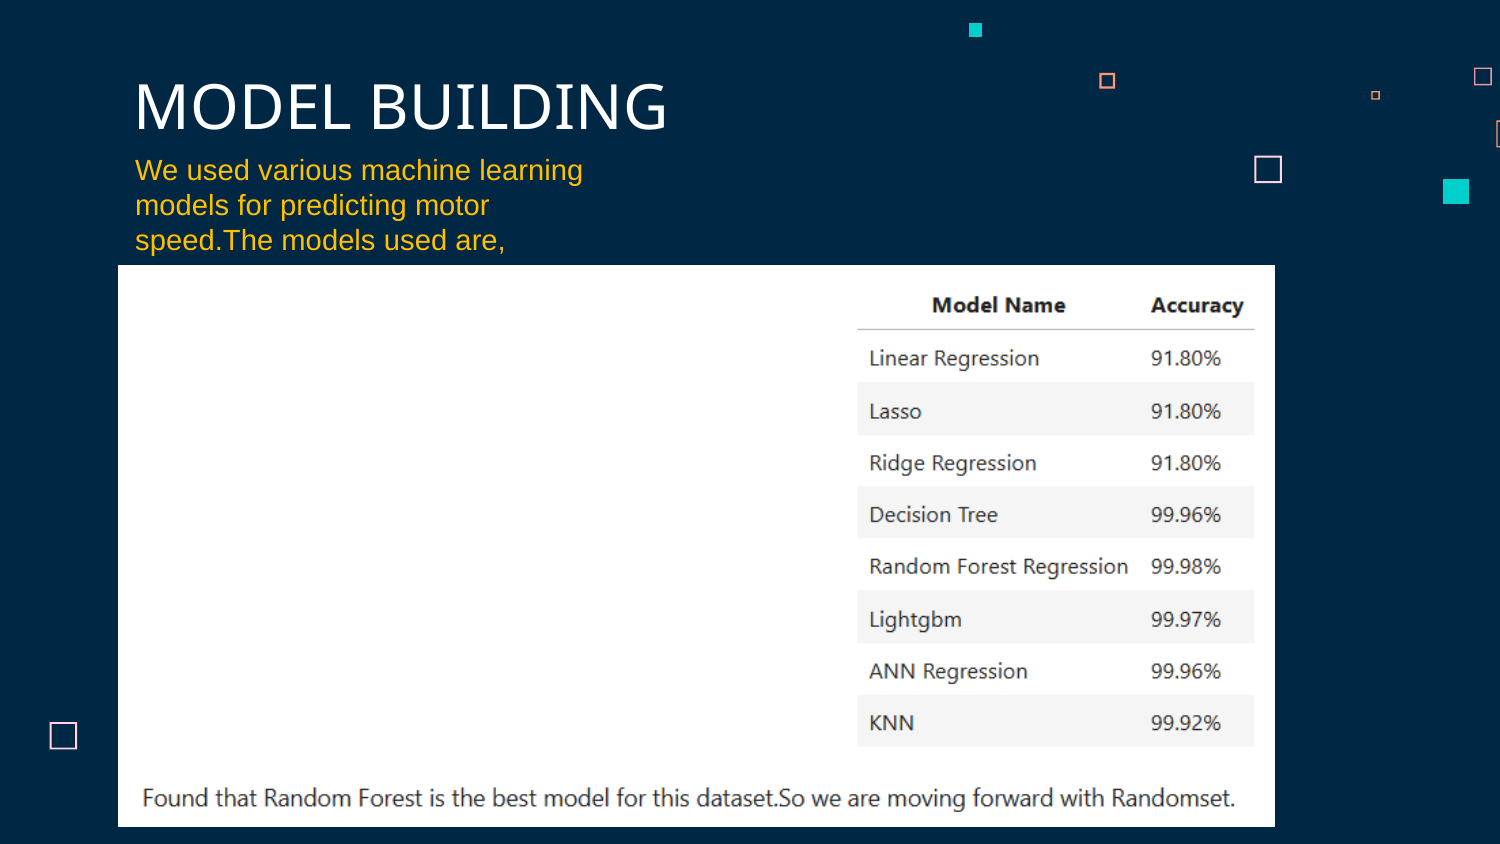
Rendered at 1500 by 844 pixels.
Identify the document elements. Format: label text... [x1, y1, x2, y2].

picture [118, 264, 1276, 827]
text_box We used various machine learning models for predicting motor speed.The models used are, [120, 143, 602, 263]
title MODEL BUILDING [118, 62, 1085, 158]
